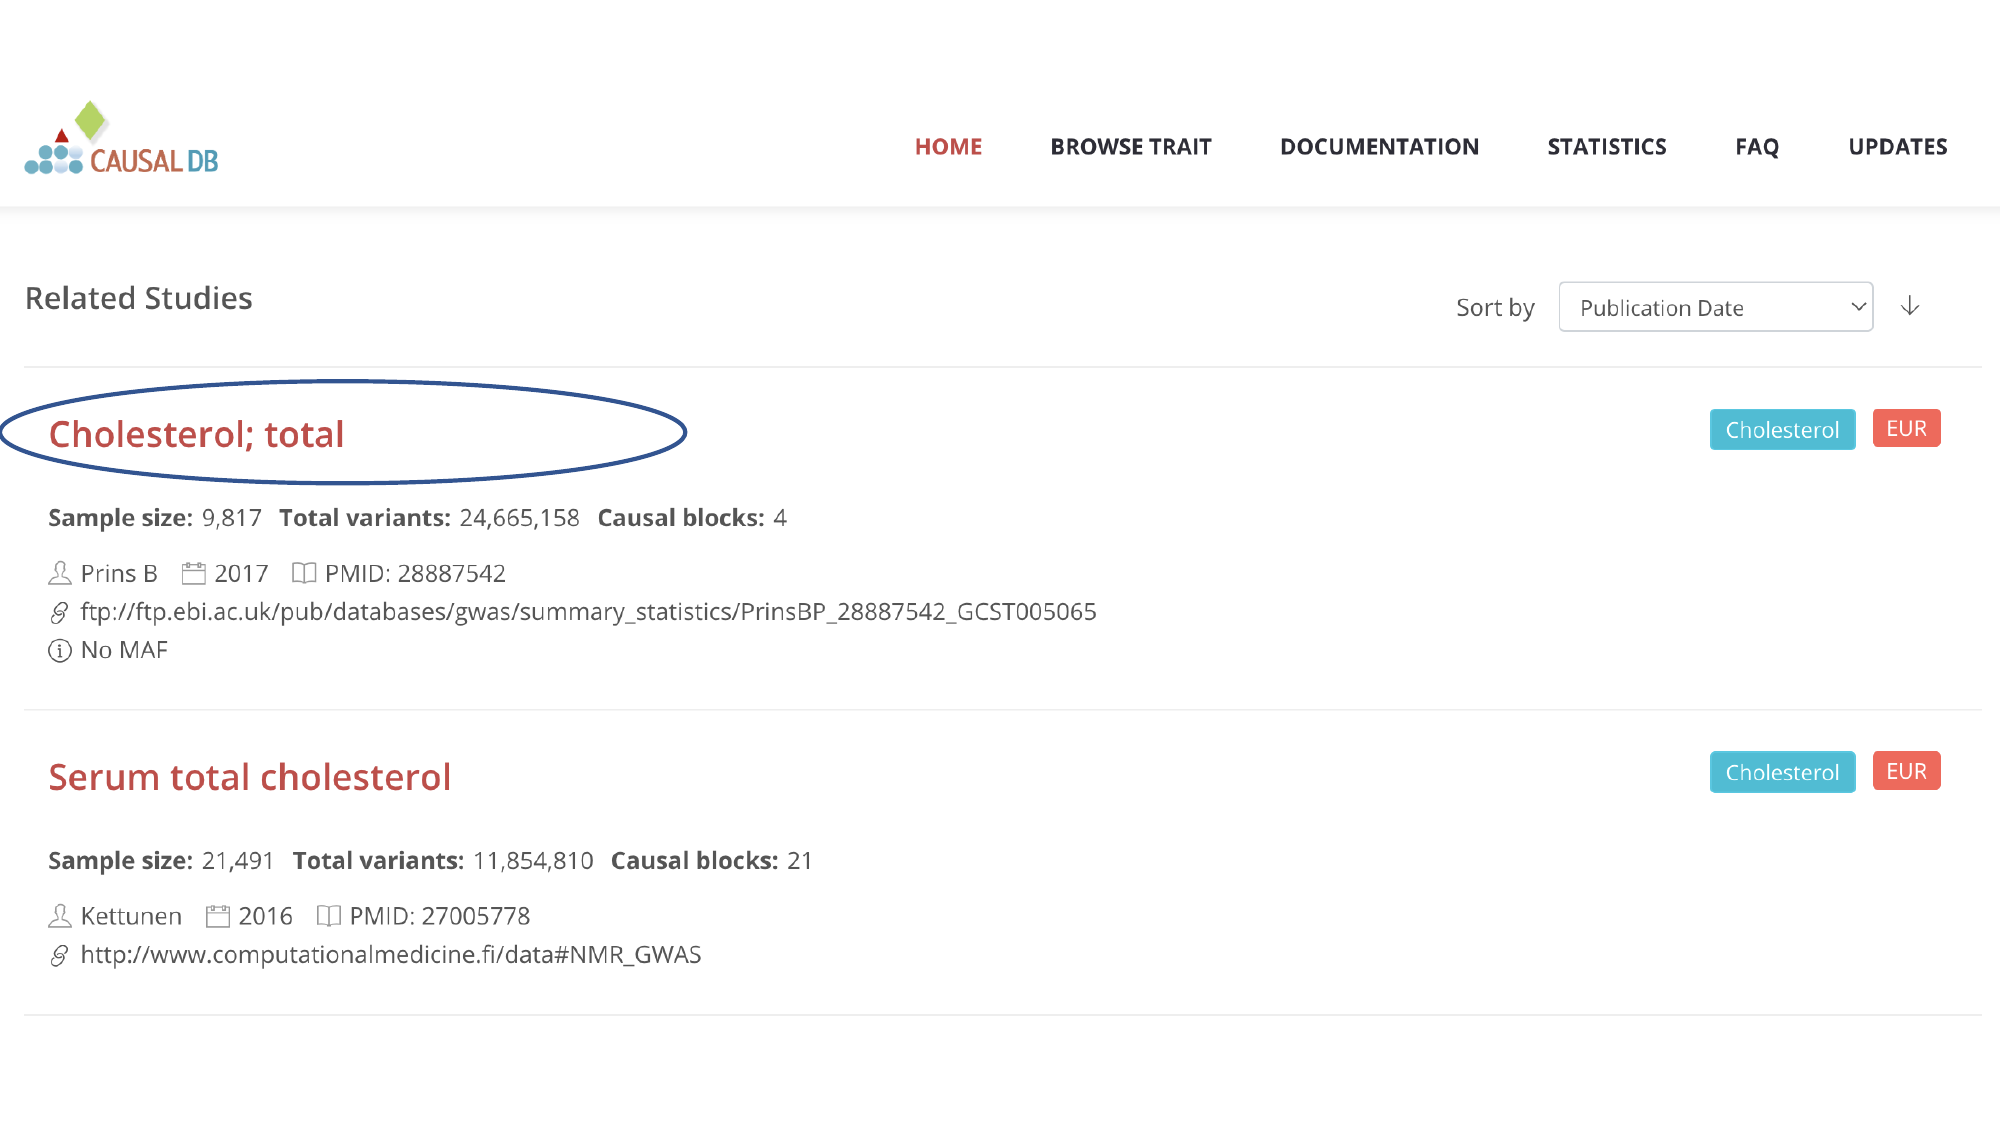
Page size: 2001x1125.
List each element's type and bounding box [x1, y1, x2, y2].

picture [0, 91, 2000, 1034]
